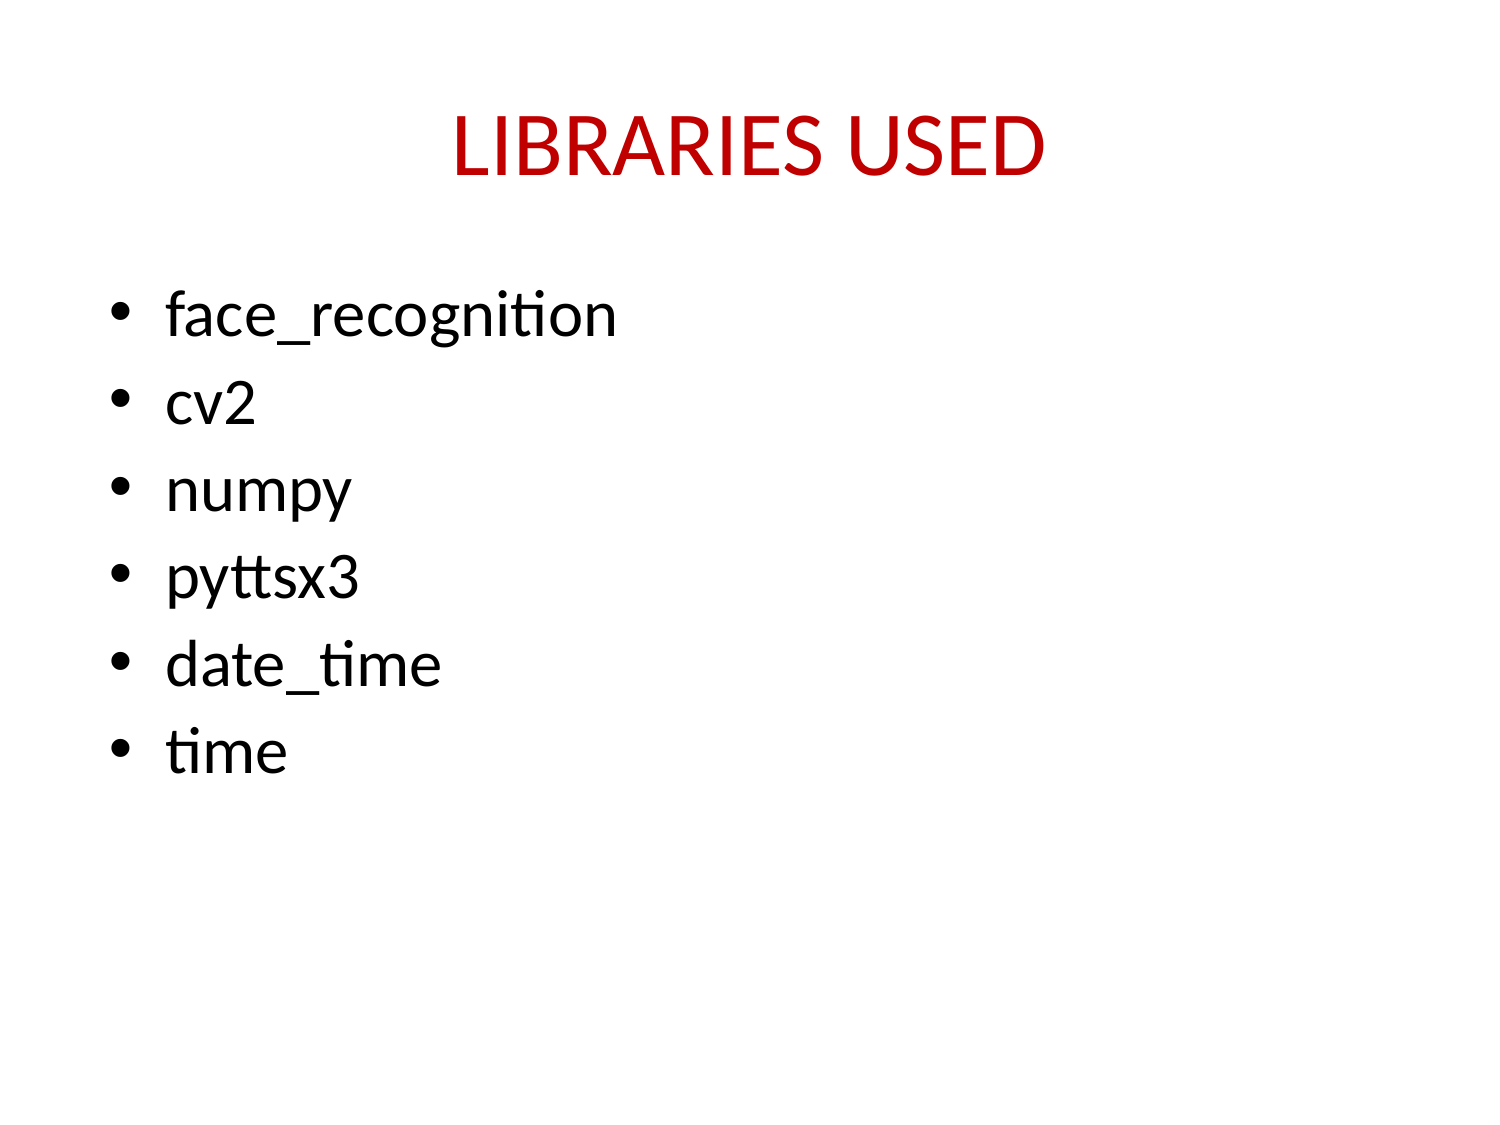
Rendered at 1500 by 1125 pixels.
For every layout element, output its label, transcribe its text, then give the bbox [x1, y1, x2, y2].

title LIBRARIES USED [75, 45, 1425, 233]
list face_recognition cv2 numpy pyttsx3 date_time time [75, 262, 1425, 1005]
